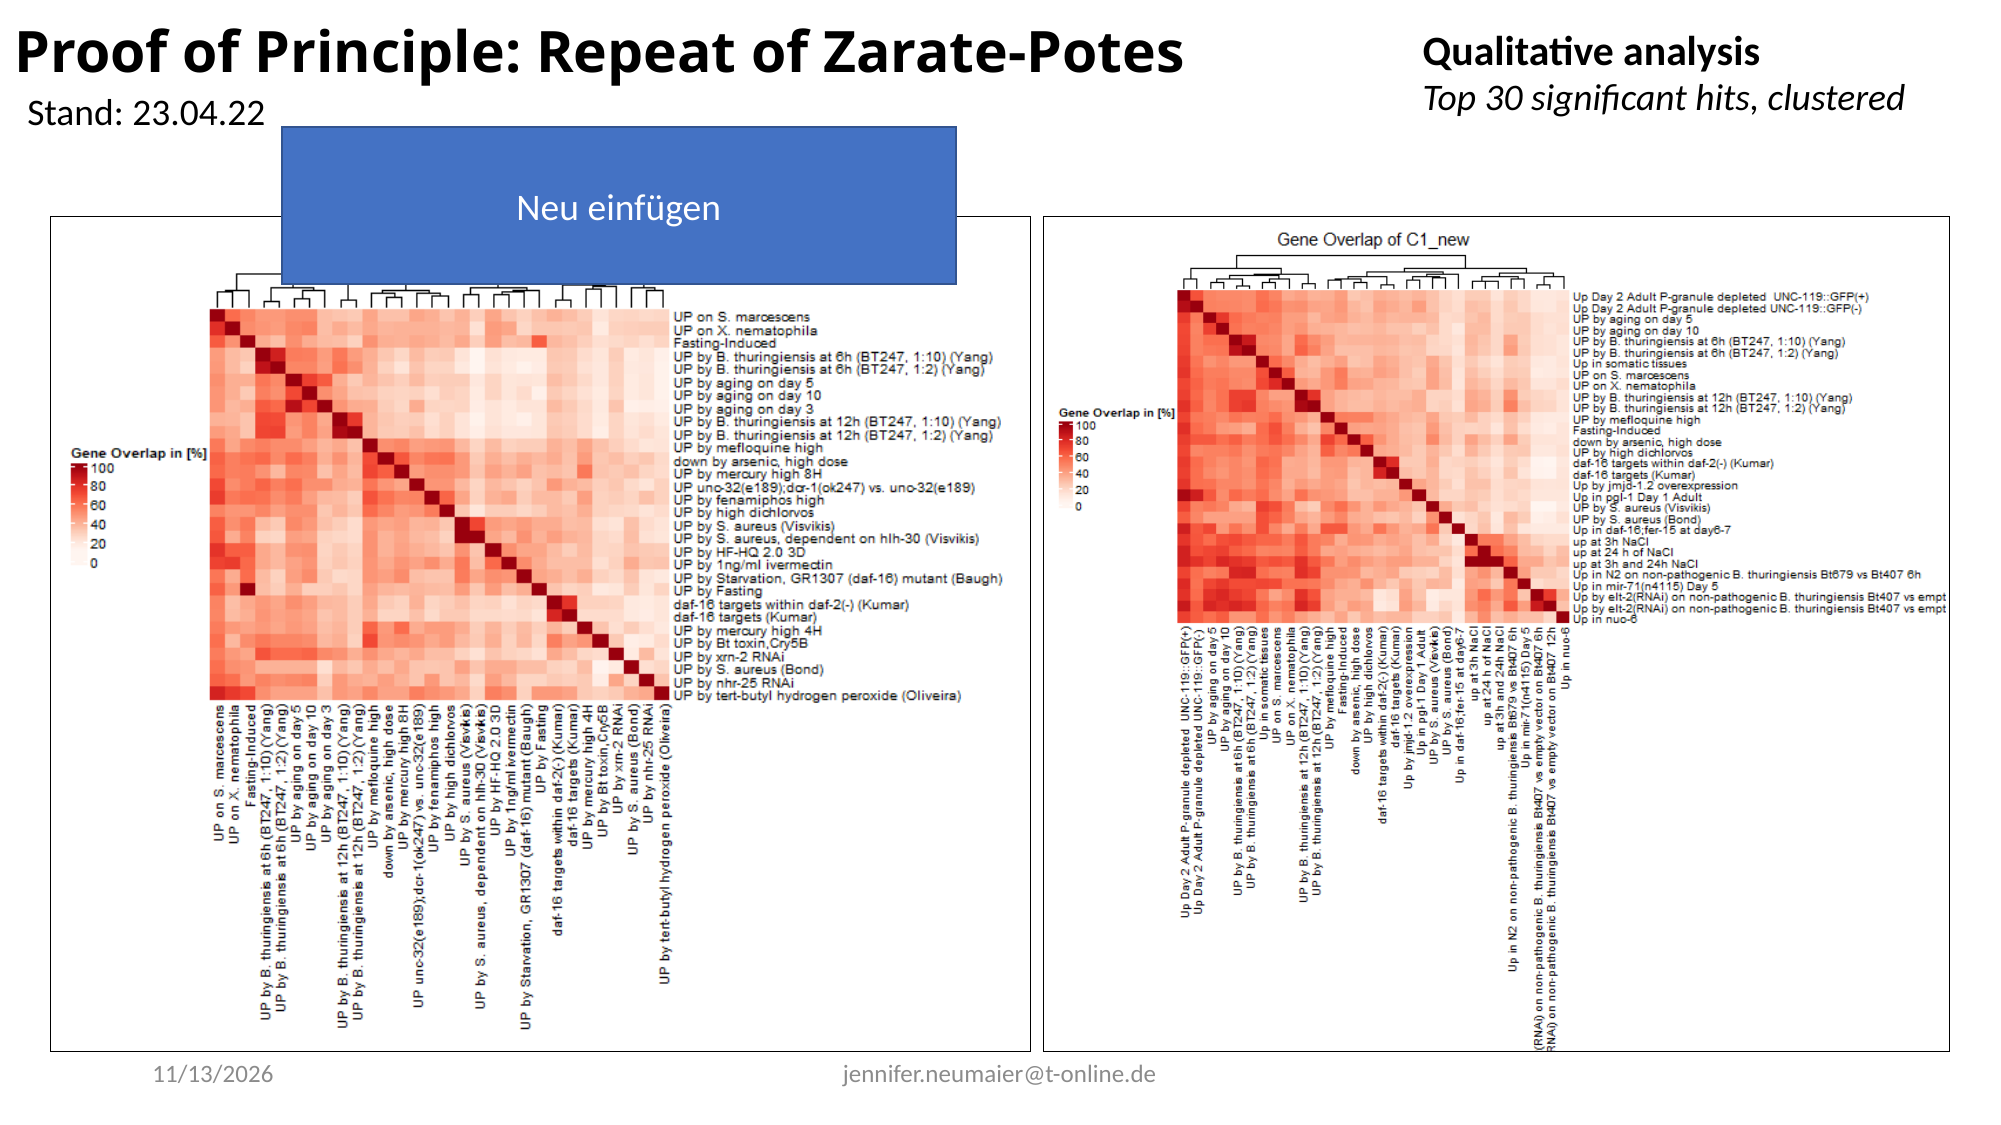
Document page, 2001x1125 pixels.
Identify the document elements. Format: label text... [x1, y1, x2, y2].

text_box Stand: 23.04.22 [12, 80, 404, 141]
picture [49, 216, 1031, 1052]
text_box Qualitative analysis Top 30 significant hits, clustered [1407, 15, 1988, 126]
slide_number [137, 1052, 588, 1103]
footer jennifer.neumaier@t-online.de [662, 1042, 1338, 1103]
text_box Proof of Principle: Repeat of Zarate-Potes [0, 15, 1200, 103]
text_box Neu einfügen [281, 126, 957, 216]
picture [1043, 216, 1950, 1052]
